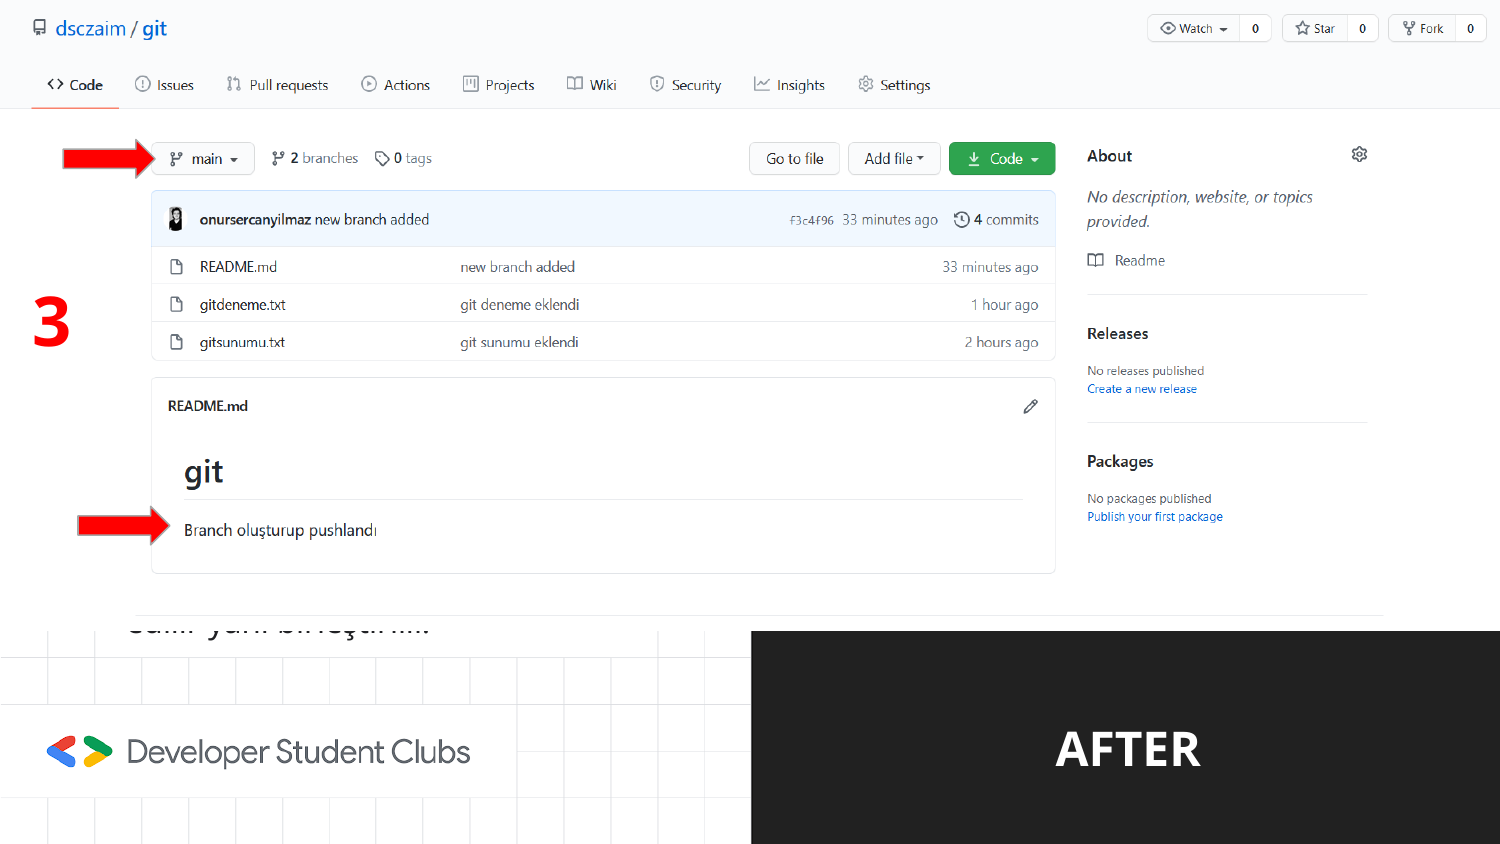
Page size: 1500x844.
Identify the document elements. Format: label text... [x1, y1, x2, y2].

picture [0, 0, 1500, 844]
text_box AFTER [1040, 703, 1340, 749]
